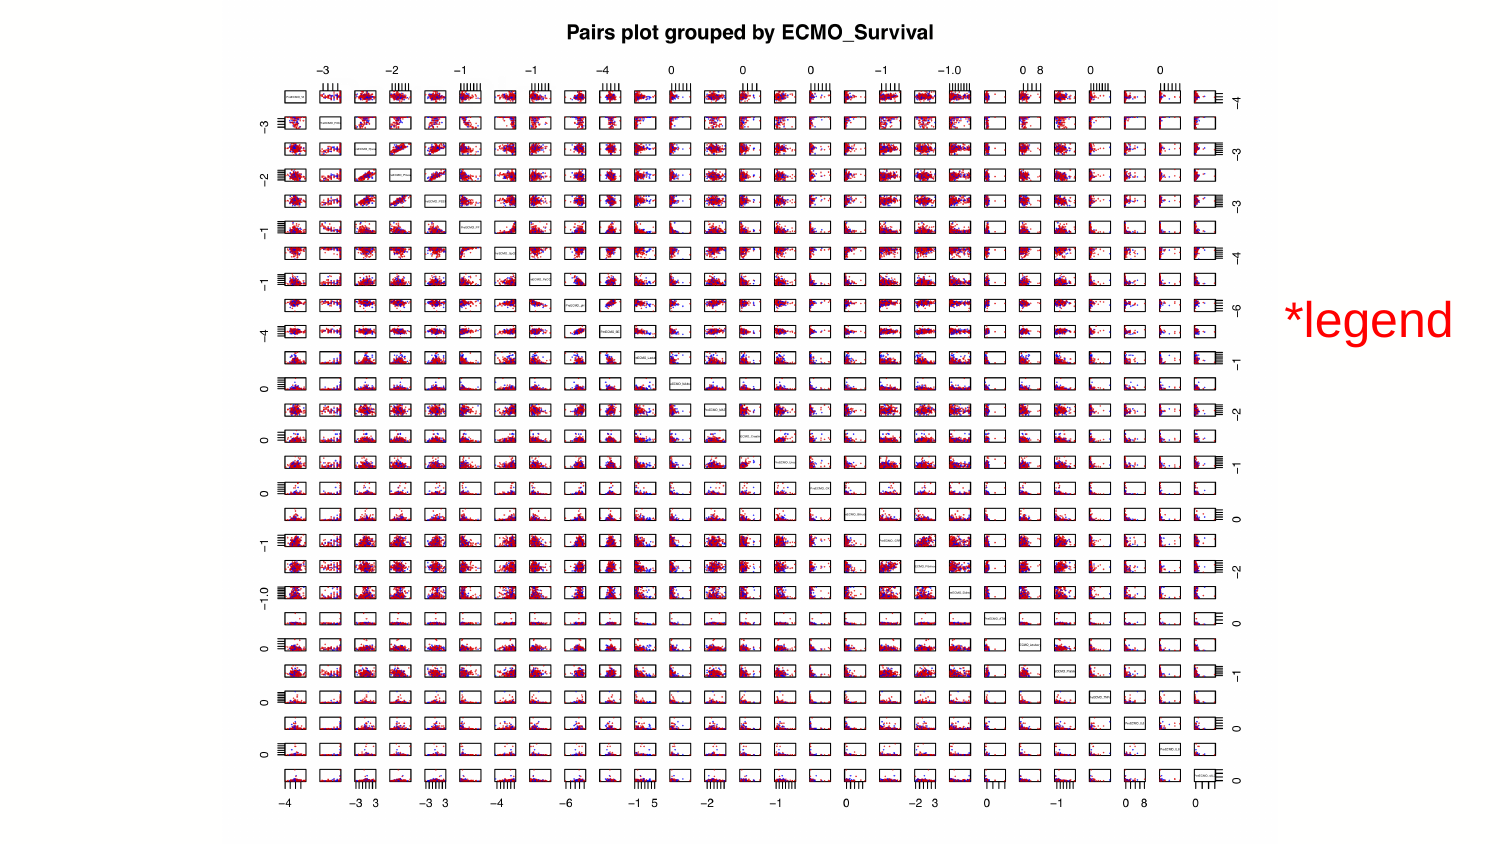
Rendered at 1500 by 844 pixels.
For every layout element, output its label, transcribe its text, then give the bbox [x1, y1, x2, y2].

picture [222, 0, 1278, 844]
text_box *legend [1283, 280, 1471, 355]
